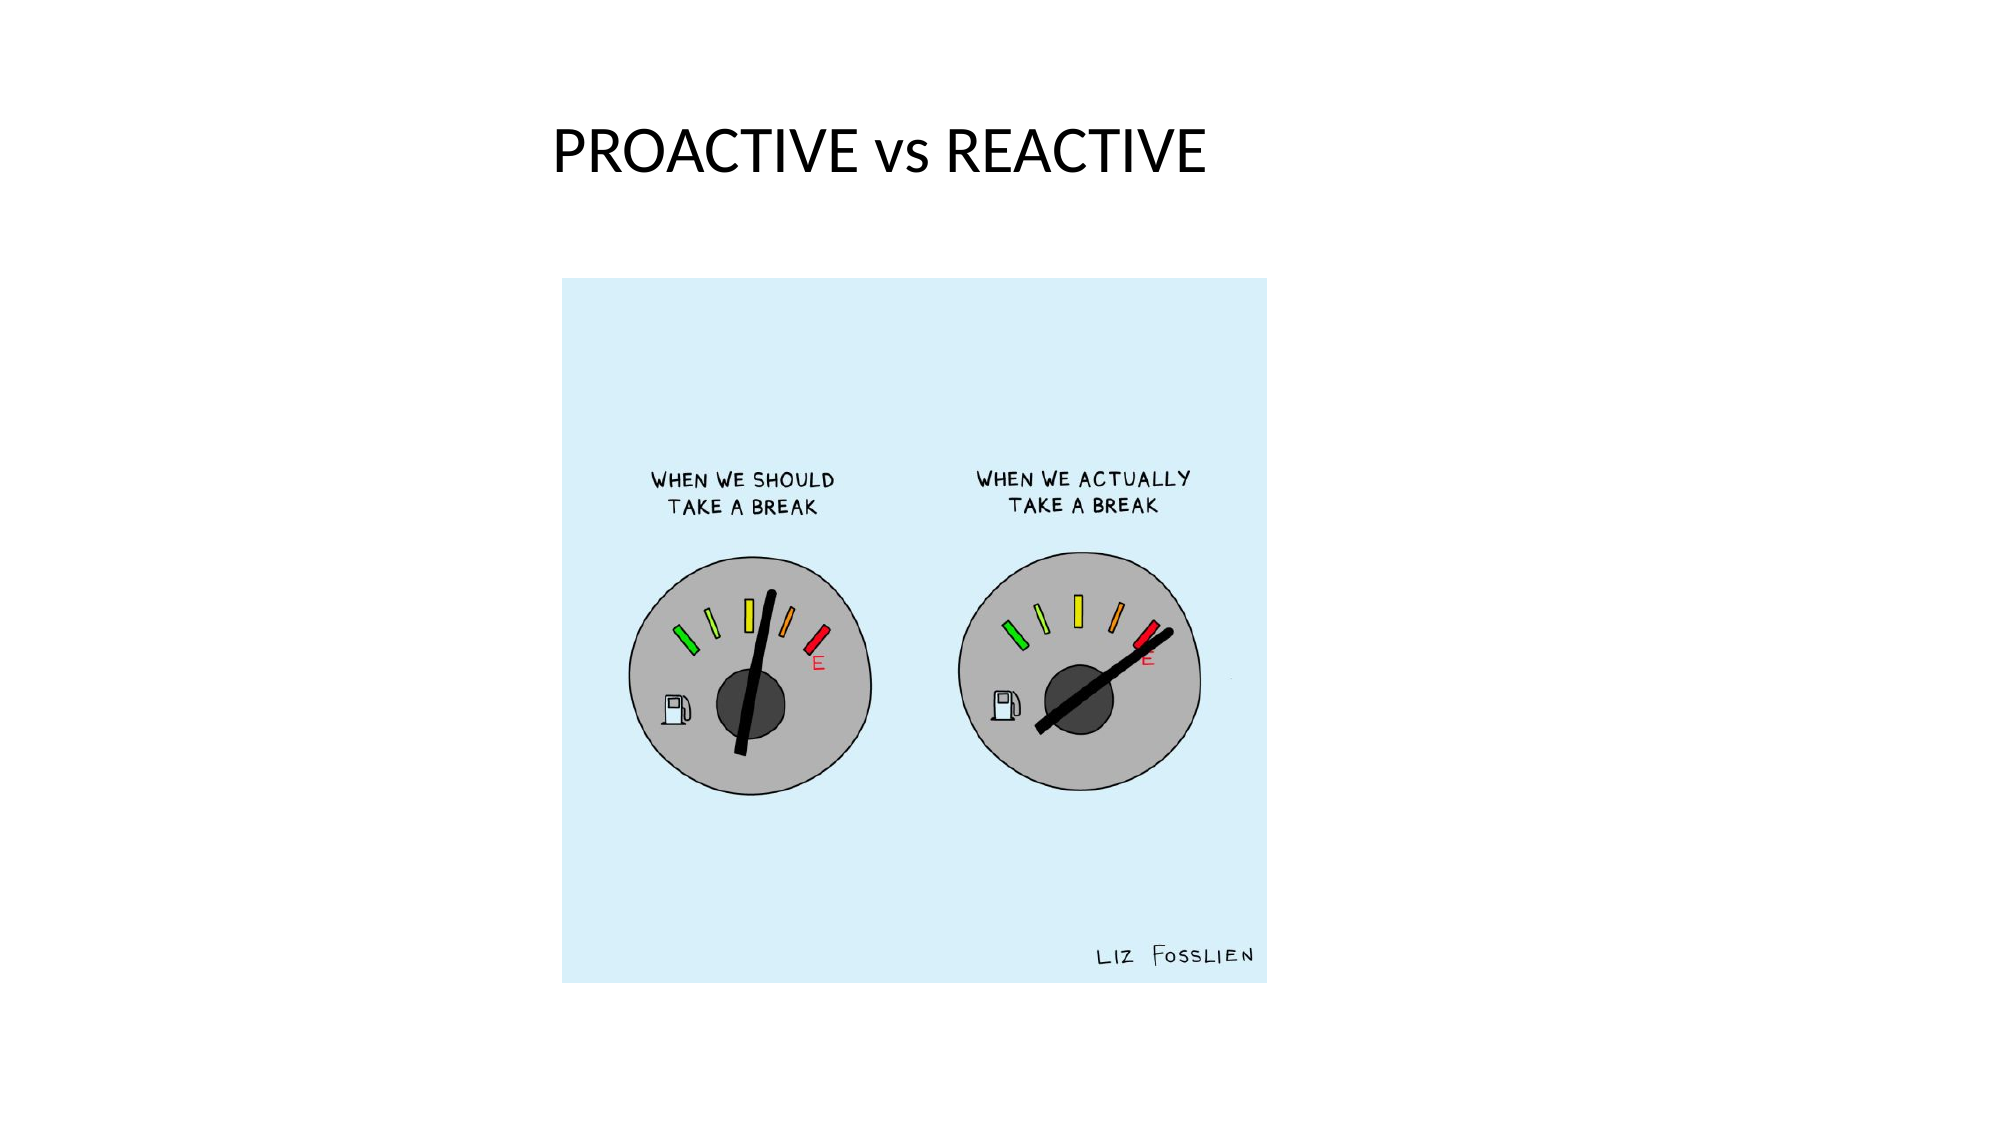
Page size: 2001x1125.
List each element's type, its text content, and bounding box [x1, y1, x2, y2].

picture [562, 278, 1267, 983]
text_box PROACTIVE vs REACTIVE [537, 98, 1463, 193]
